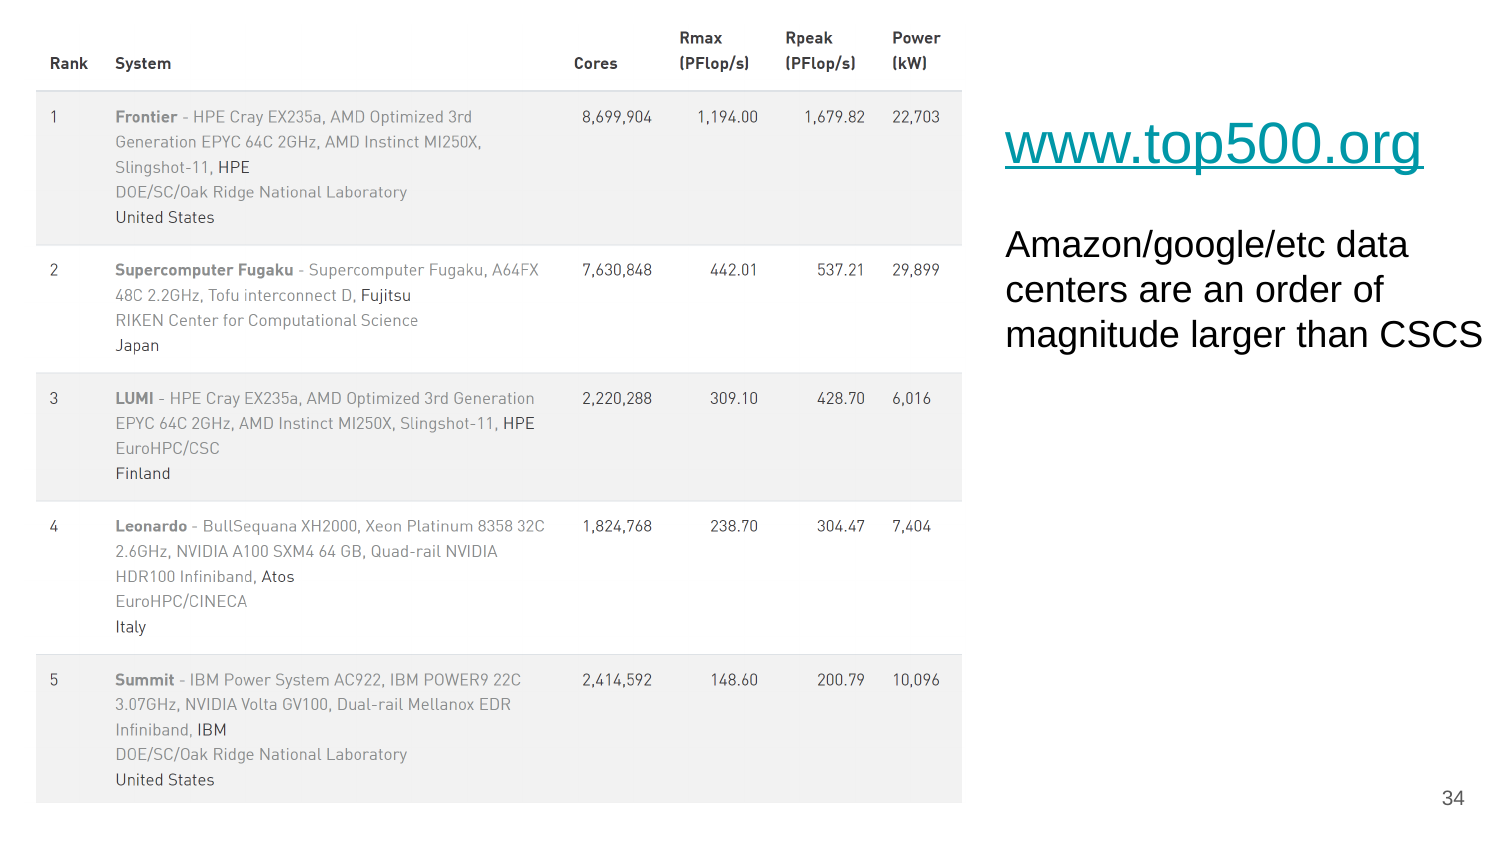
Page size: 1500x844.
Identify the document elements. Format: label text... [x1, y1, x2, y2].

title www.top500.org Amazon/google/etc data centers are an order of magnitude larger than CSCS [990, 89, 1500, 184]
slide_number ‹#› [1389, 764, 1480, 830]
picture [24, 24, 966, 803]
